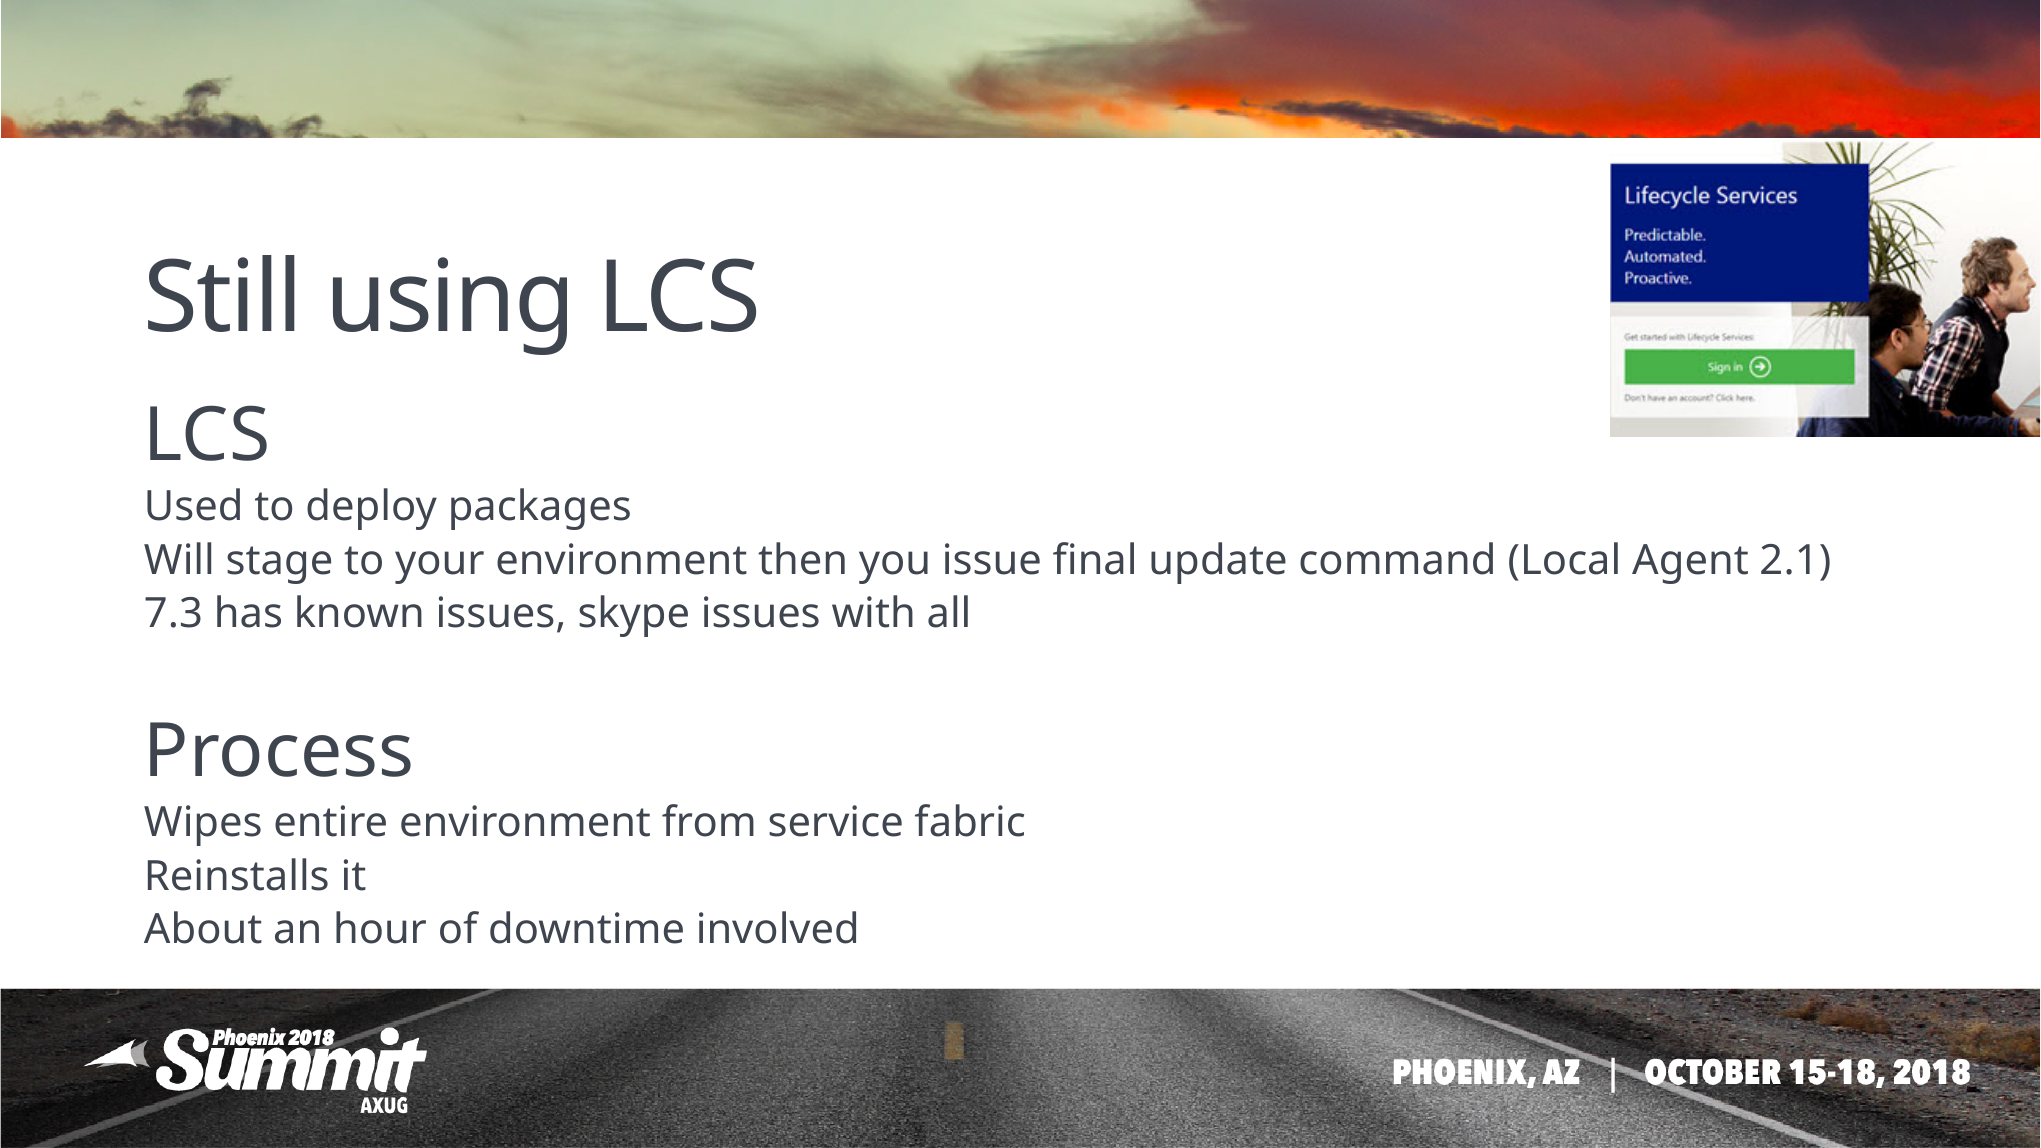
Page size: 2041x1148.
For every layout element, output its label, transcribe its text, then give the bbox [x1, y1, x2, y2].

picture [0, 0, 2041, 1148]
list LCS Used to deploy packages Will stage to your environment then you issue final update command (Local Agent 2.1) 7.3 has known issues, skype issues with all Process Wipes entire environment from service fabric Reinstalls it About an hour of downtime involved [120, 380, 1989, 984]
title Still using LCS [120, 229, 1610, 380]
